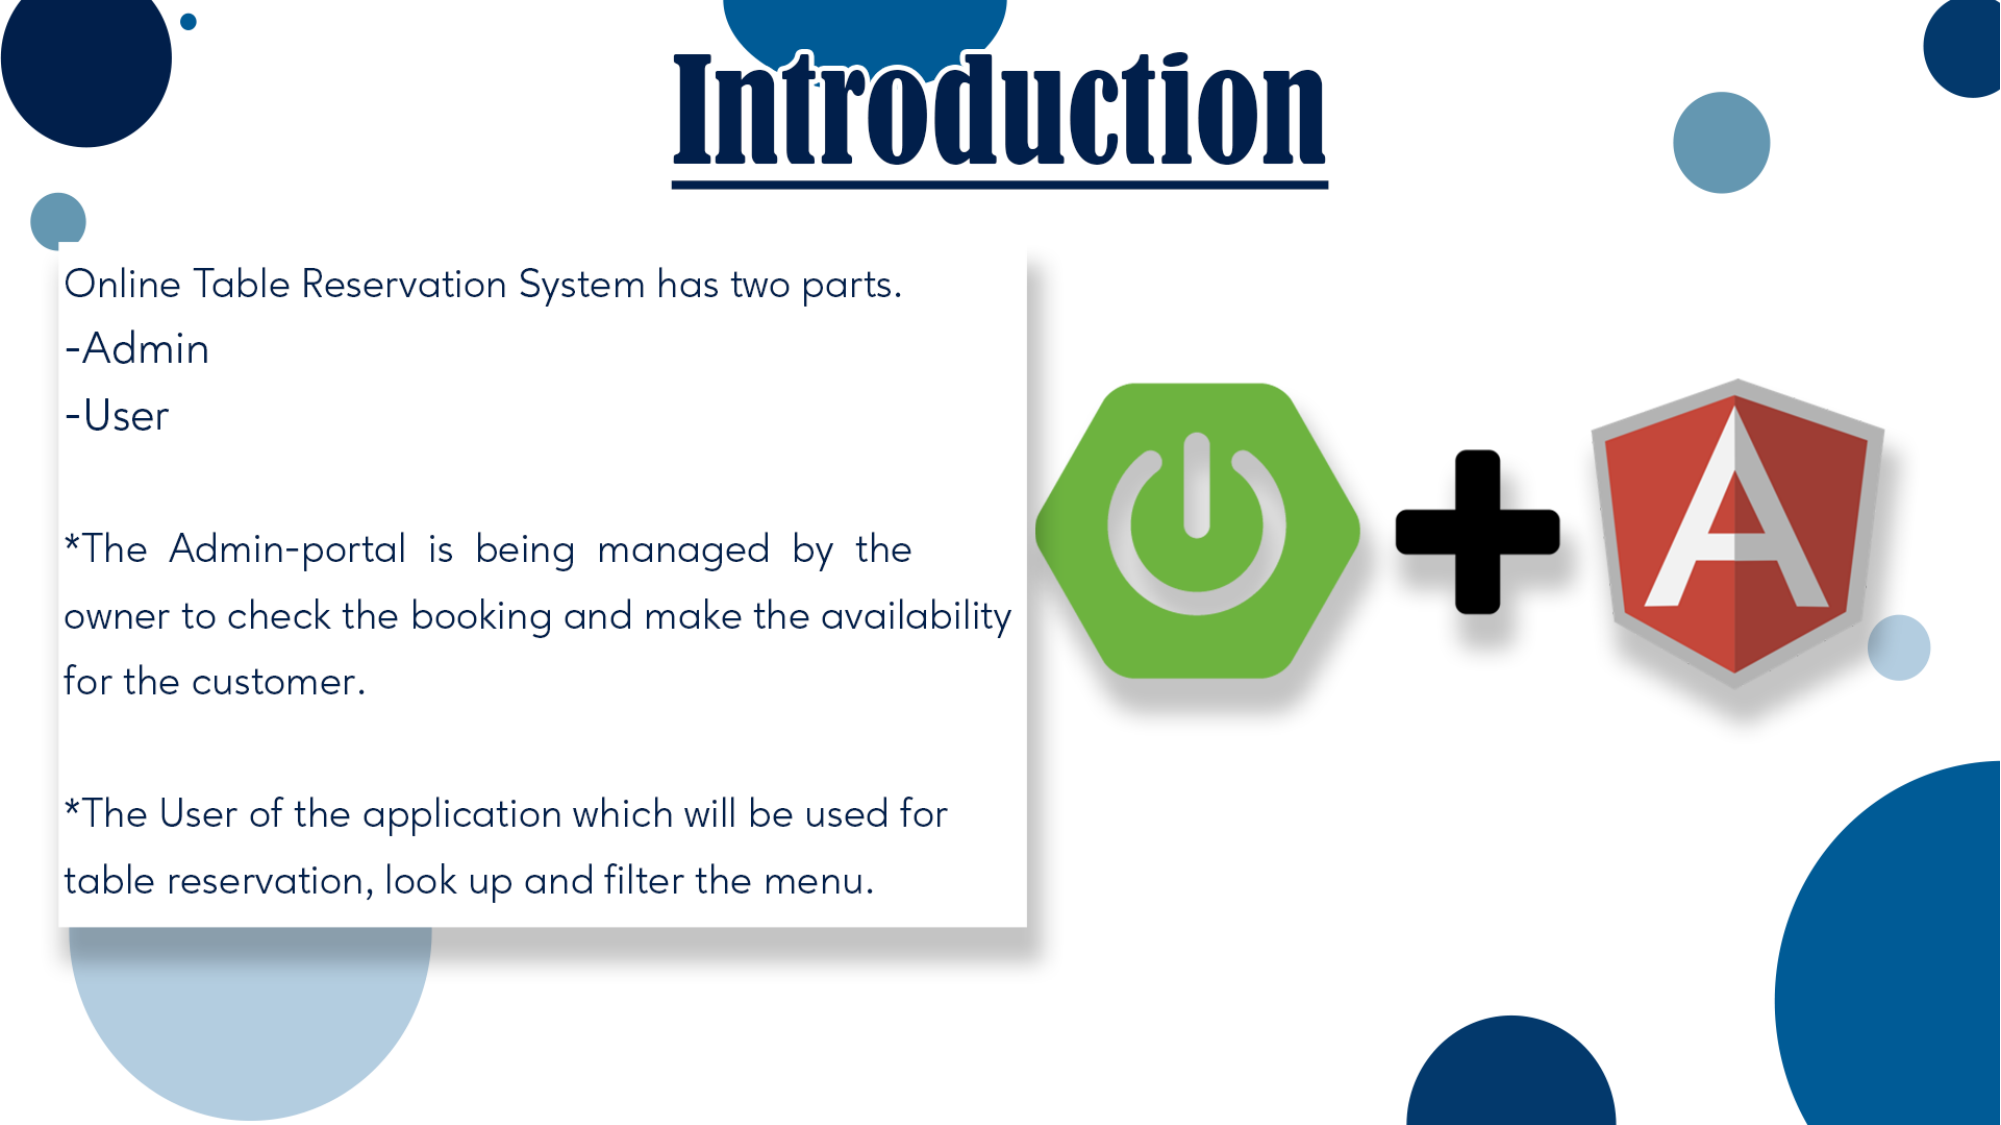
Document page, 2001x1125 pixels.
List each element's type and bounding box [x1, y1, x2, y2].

list [0, 0, 2000, 1125]
